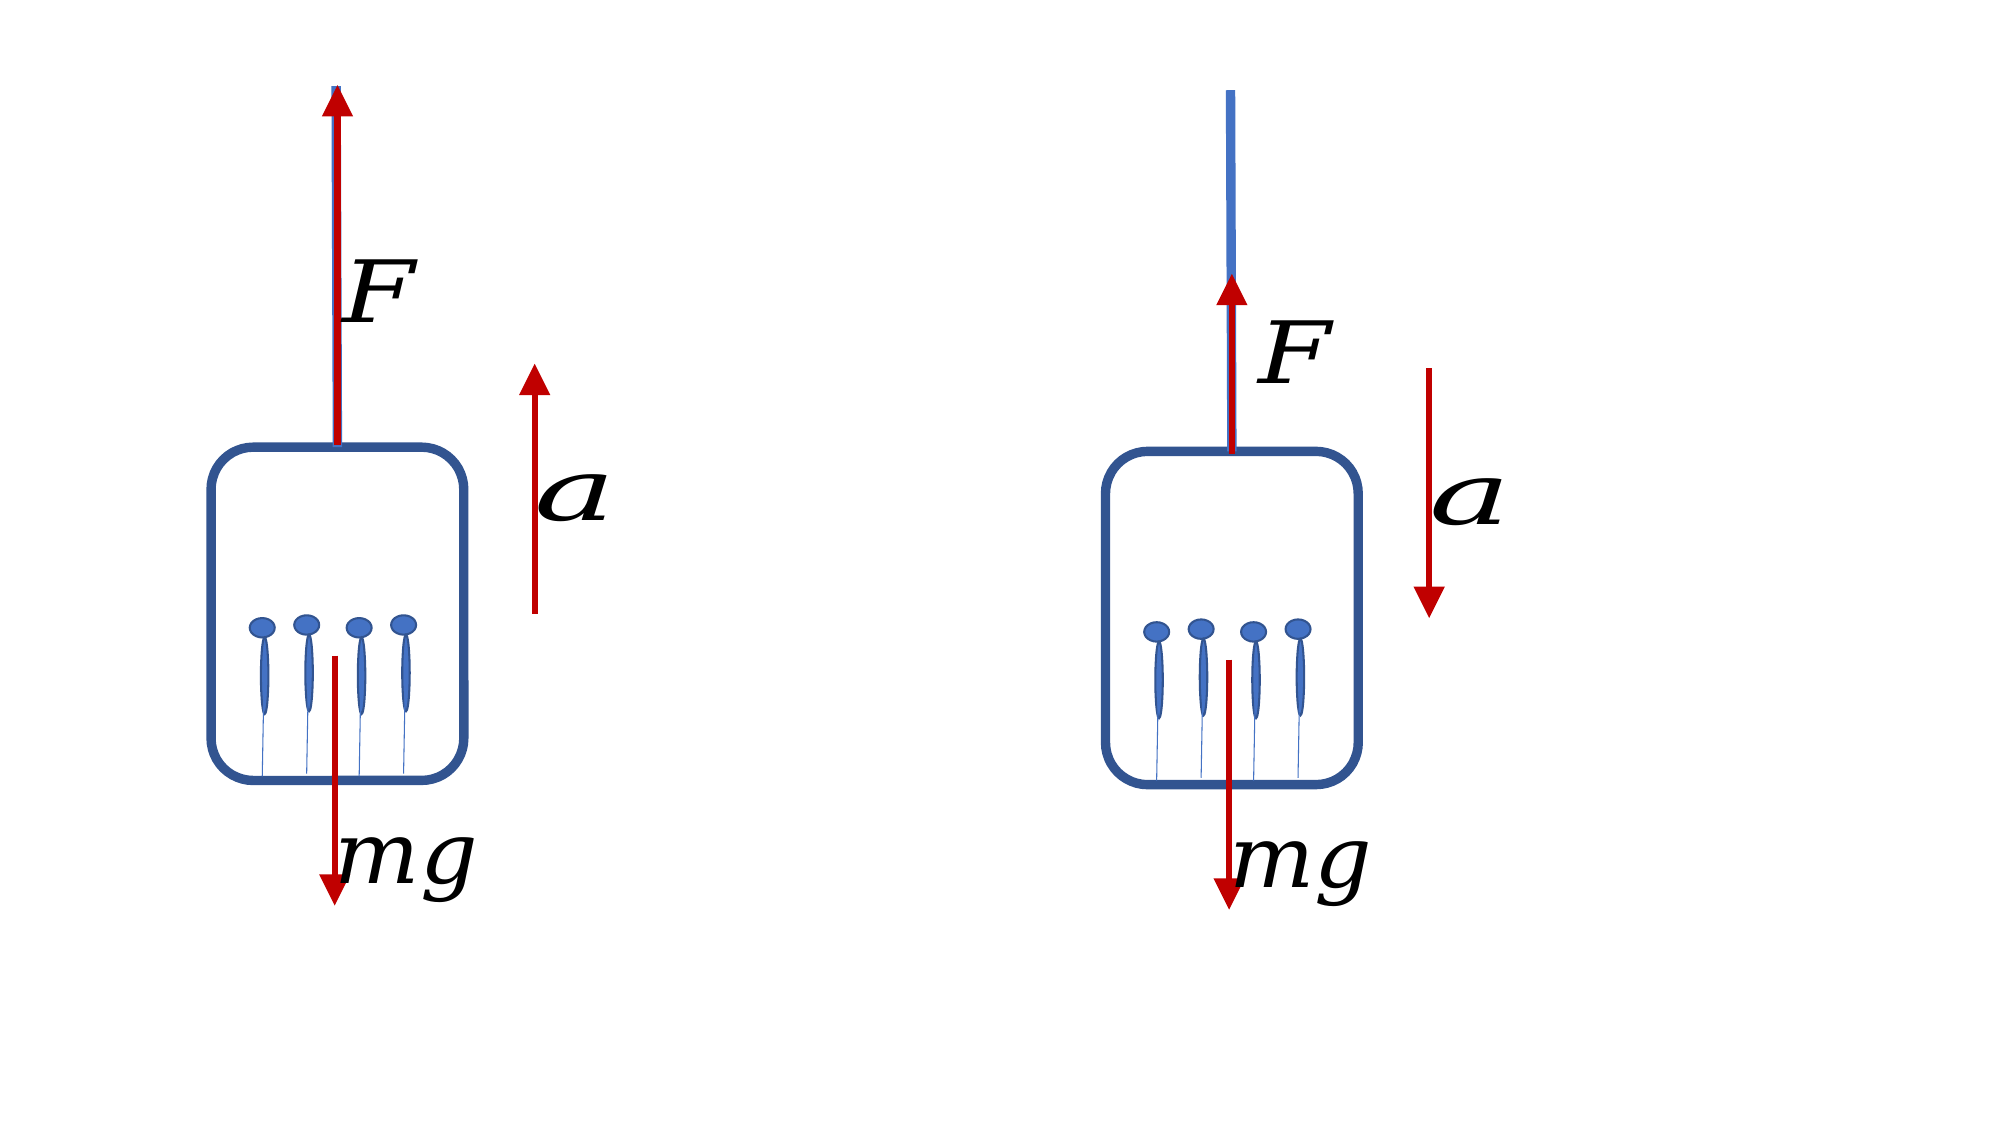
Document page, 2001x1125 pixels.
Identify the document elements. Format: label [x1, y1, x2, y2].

text_box [346, 618, 372, 777]
text_box [249, 618, 275, 777]
text_box [210, 446, 465, 782]
text_box [1104, 450, 1360, 786]
text_box [1144, 622, 1170, 781]
text_box [1188, 619, 1214, 778]
text_box [1285, 619, 1311, 778]
text_box [1241, 622, 1267, 781]
text_box [294, 615, 320, 774]
text_box [391, 615, 417, 774]
